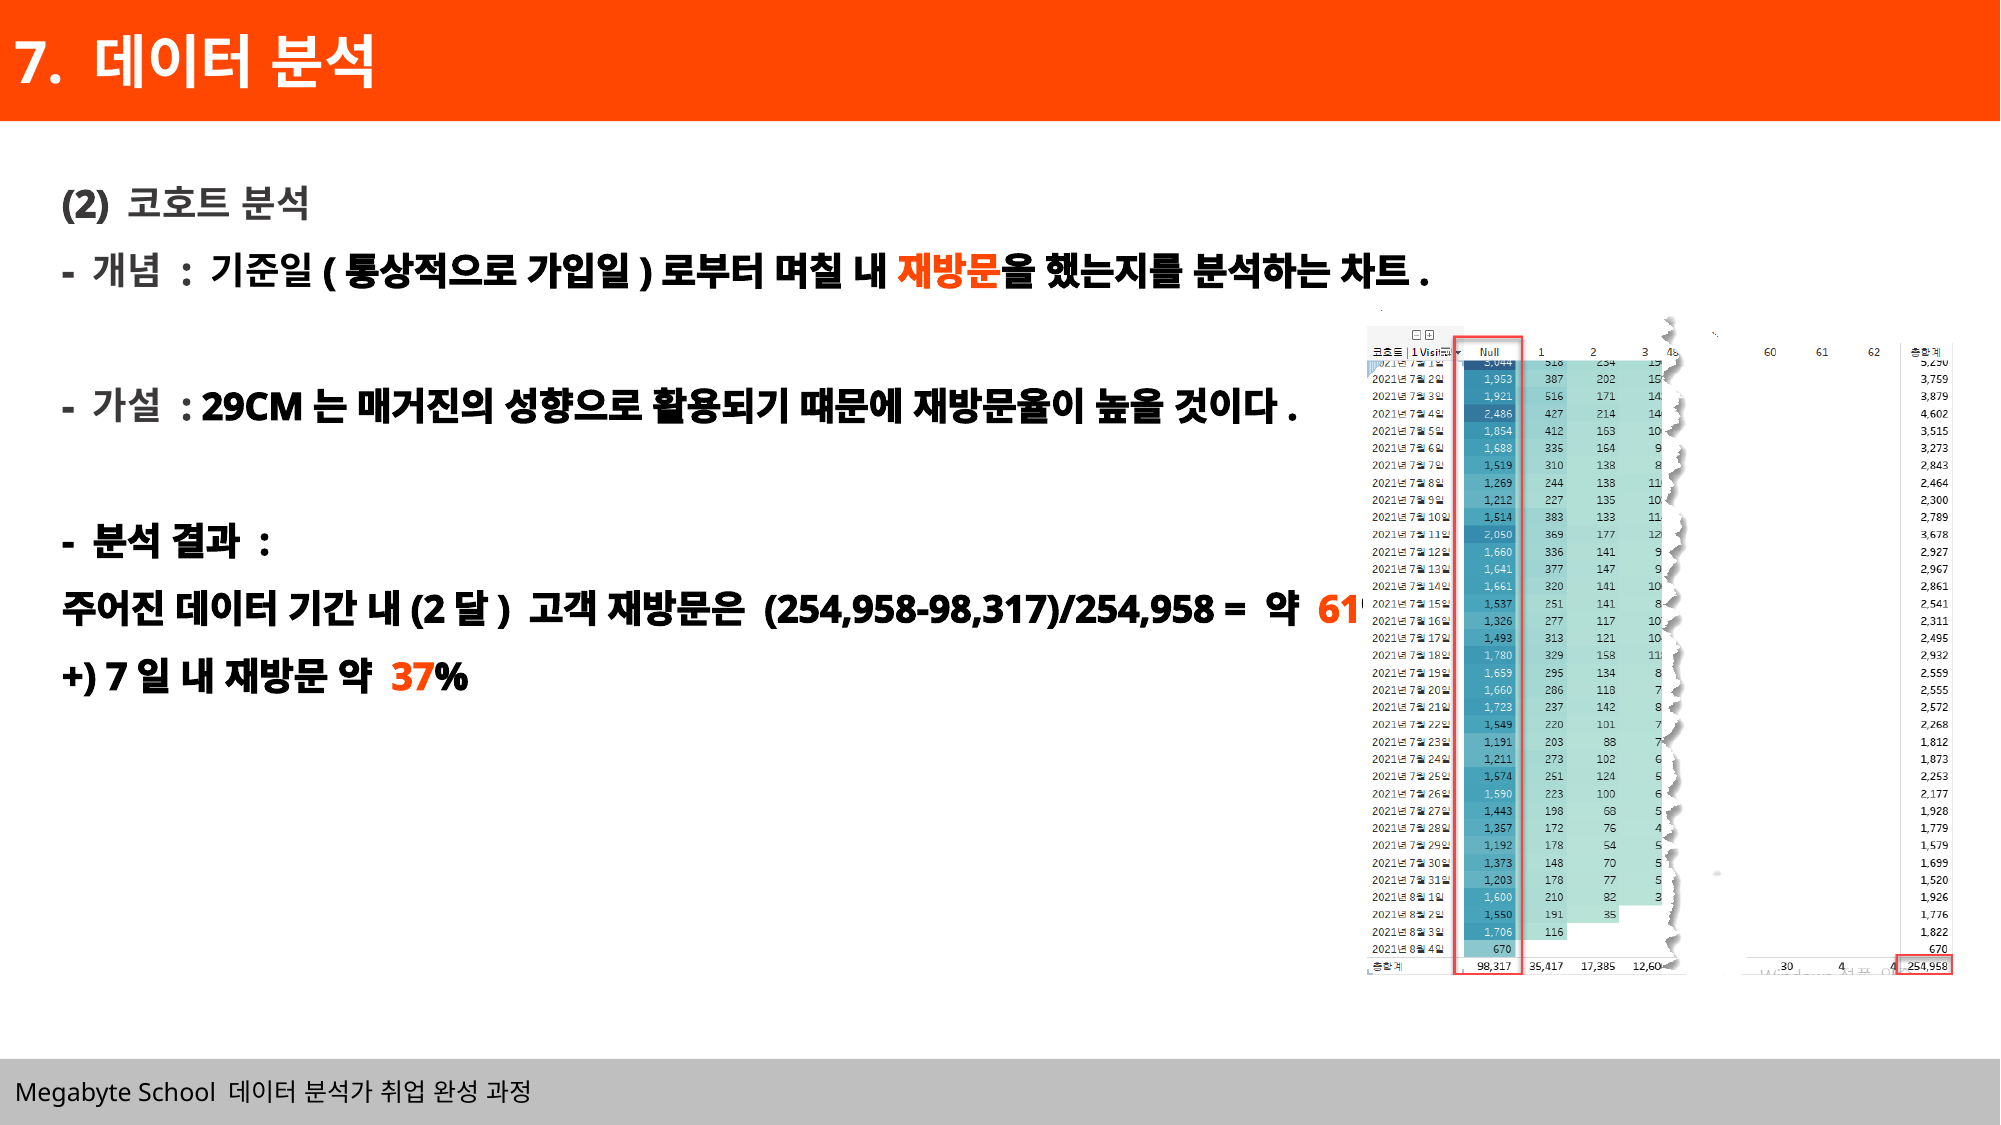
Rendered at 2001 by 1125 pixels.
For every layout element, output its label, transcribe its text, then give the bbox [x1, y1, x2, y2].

text_box 7. 데이터 분석 [0, 0, 2000, 122]
text_box (2) 코호트 분석 - 개념 : 기준일(통상적으로 가입일)로부터 며칠 내 재방문을 했는지를 분석하는 차트. - 가설 : 29CM는 매거진의 성향으로 활용되기 떄문에 재방문율이 높을 것이다. - 분석 결과 : 주어진 데이터 기간 내(2달) 고객 재방문은 (254,958-98,317)/254,958 = 약 61% +) 7일 내 재방문 약 37% [47, 149, 1917, 773]
picture [1363, 310, 1953, 975]
text_box Megabyte School 데이터 분석가 취업 완성 과정 [0, 1058, 2000, 1125]
